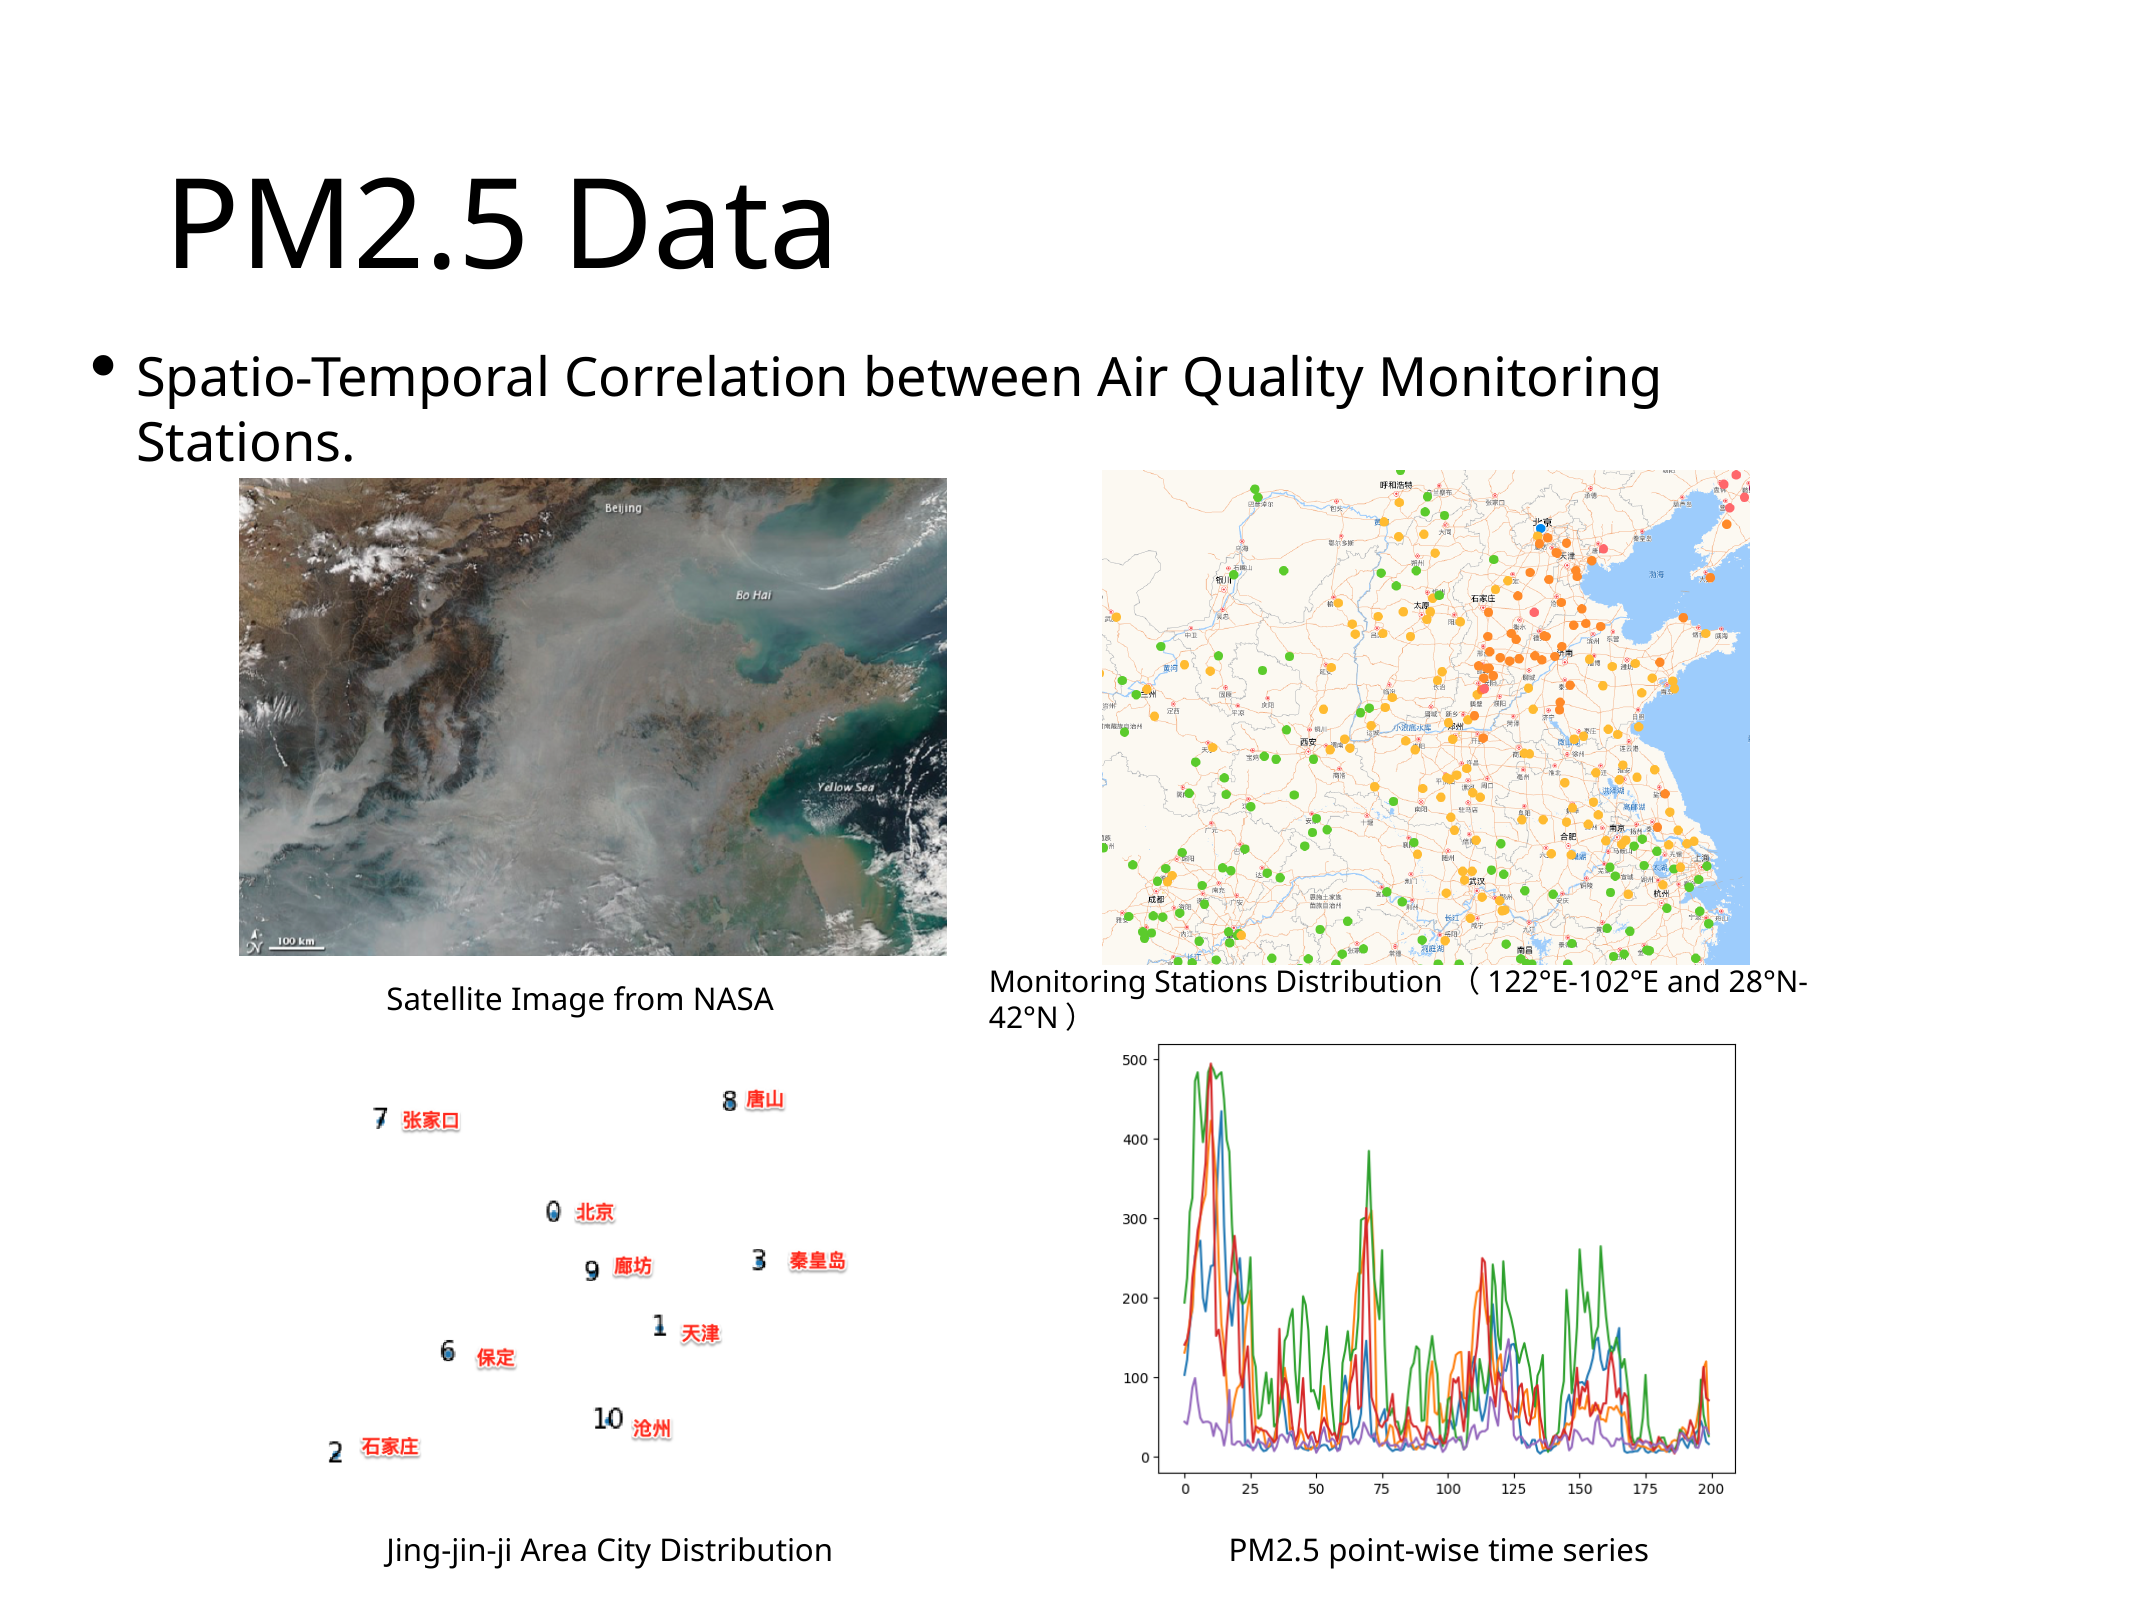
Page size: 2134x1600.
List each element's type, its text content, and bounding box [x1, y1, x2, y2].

picture [238, 478, 947, 956]
text_box PM2.5 point-wise time series [1220, 1503, 1759, 1595]
title PM2.5 Data [155, 41, 1978, 397]
picture [311, 1056, 875, 1491]
text_box Satellite Image from NASA [378, 956, 871, 1044]
text_box Jing-jin-ji Area City Distribution [378, 1503, 871, 1595]
picture [1102, 470, 1750, 965]
subtitle Spatio-Temporal Correlation between Air Quality Monitoring Stations. [81, 320, 1904, 494]
text_box Monitoring Stations Distribution（122°E-102°E and 28°N-42°N） [980, 952, 1872, 1044]
picture [1111, 1038, 1741, 1516]
